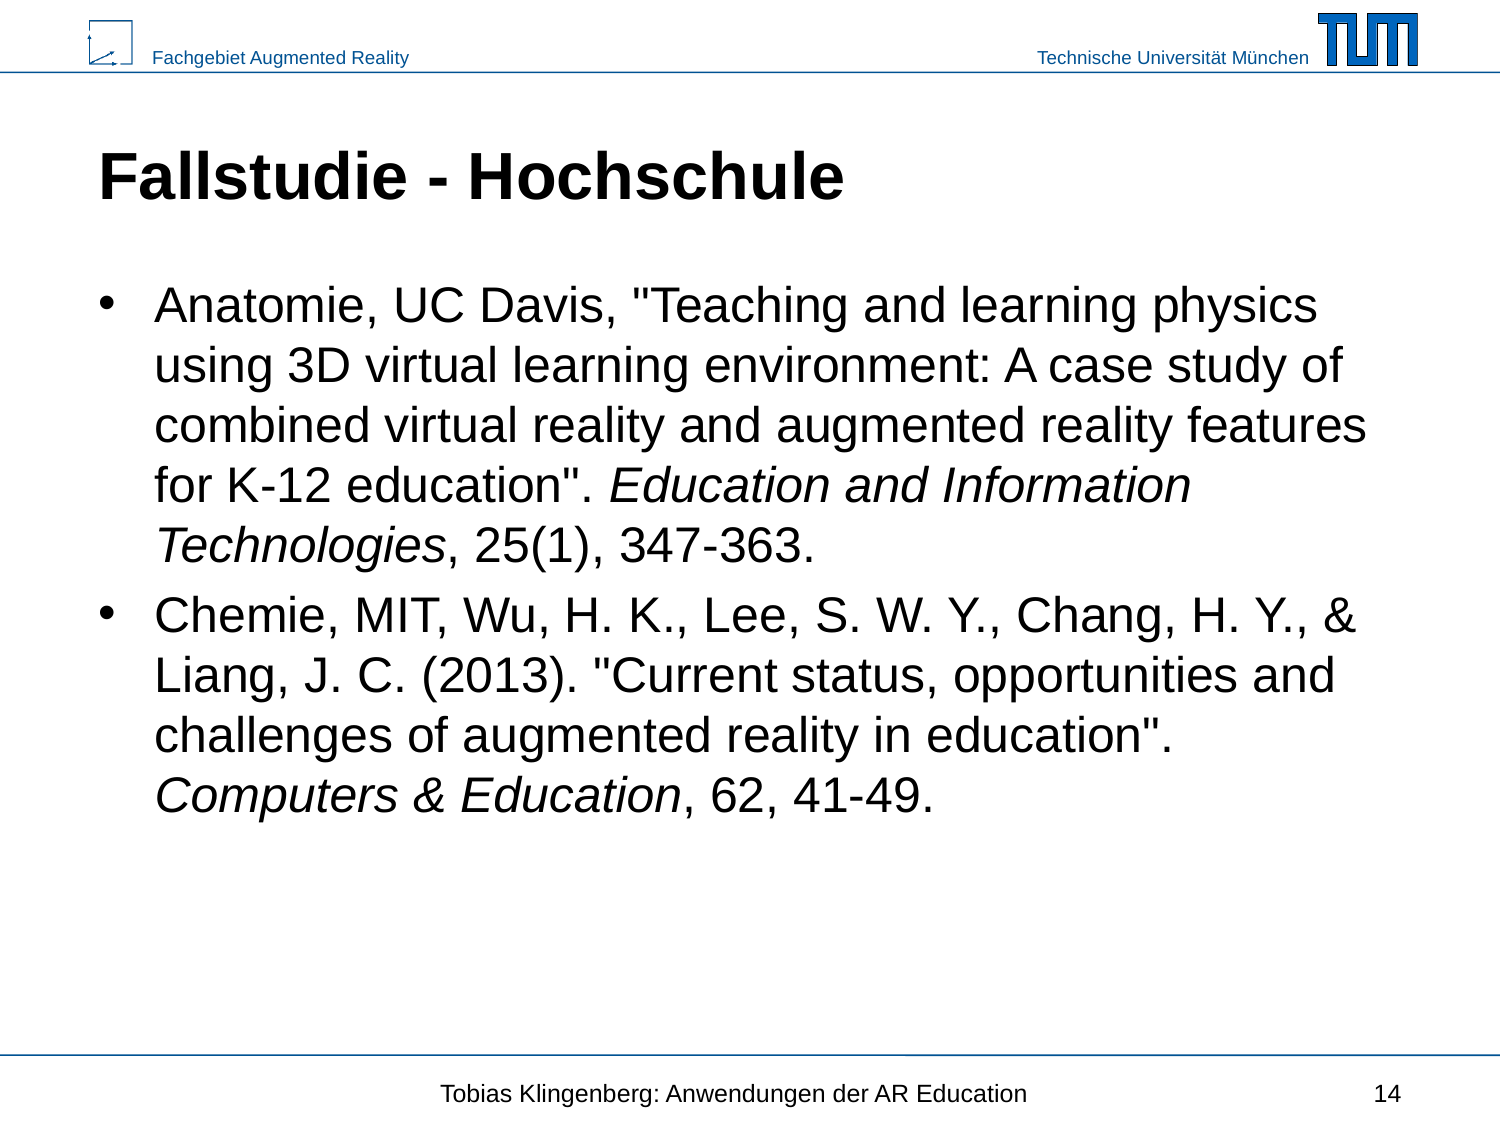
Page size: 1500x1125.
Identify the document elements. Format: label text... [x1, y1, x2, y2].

title Fallstudie - Hochschule [83, 120, 1417, 221]
picture [83, 14, 136, 68]
footer Tobias Klingenberg: Anwendungen der AR Education [424, 1067, 1103, 1118]
slide_number 14 [1103, 1067, 1417, 1118]
list Anatomie, UC Davis, "Teaching and learning physics using 3D virtual learning environment: A case study of combined virtual reality and augmented reality features for K-12 education". Education and Information Technologies, 25(1), 347-363. Chemie, MIT, Wu, H. K., Lee, S. W. Y., Chang, H. Y., & Liang, J. C. (2013). "Current status, opportunities and challenges of augmented reality in education". Computers & Education, 62, 41-49. [83, 264, 1417, 1013]
